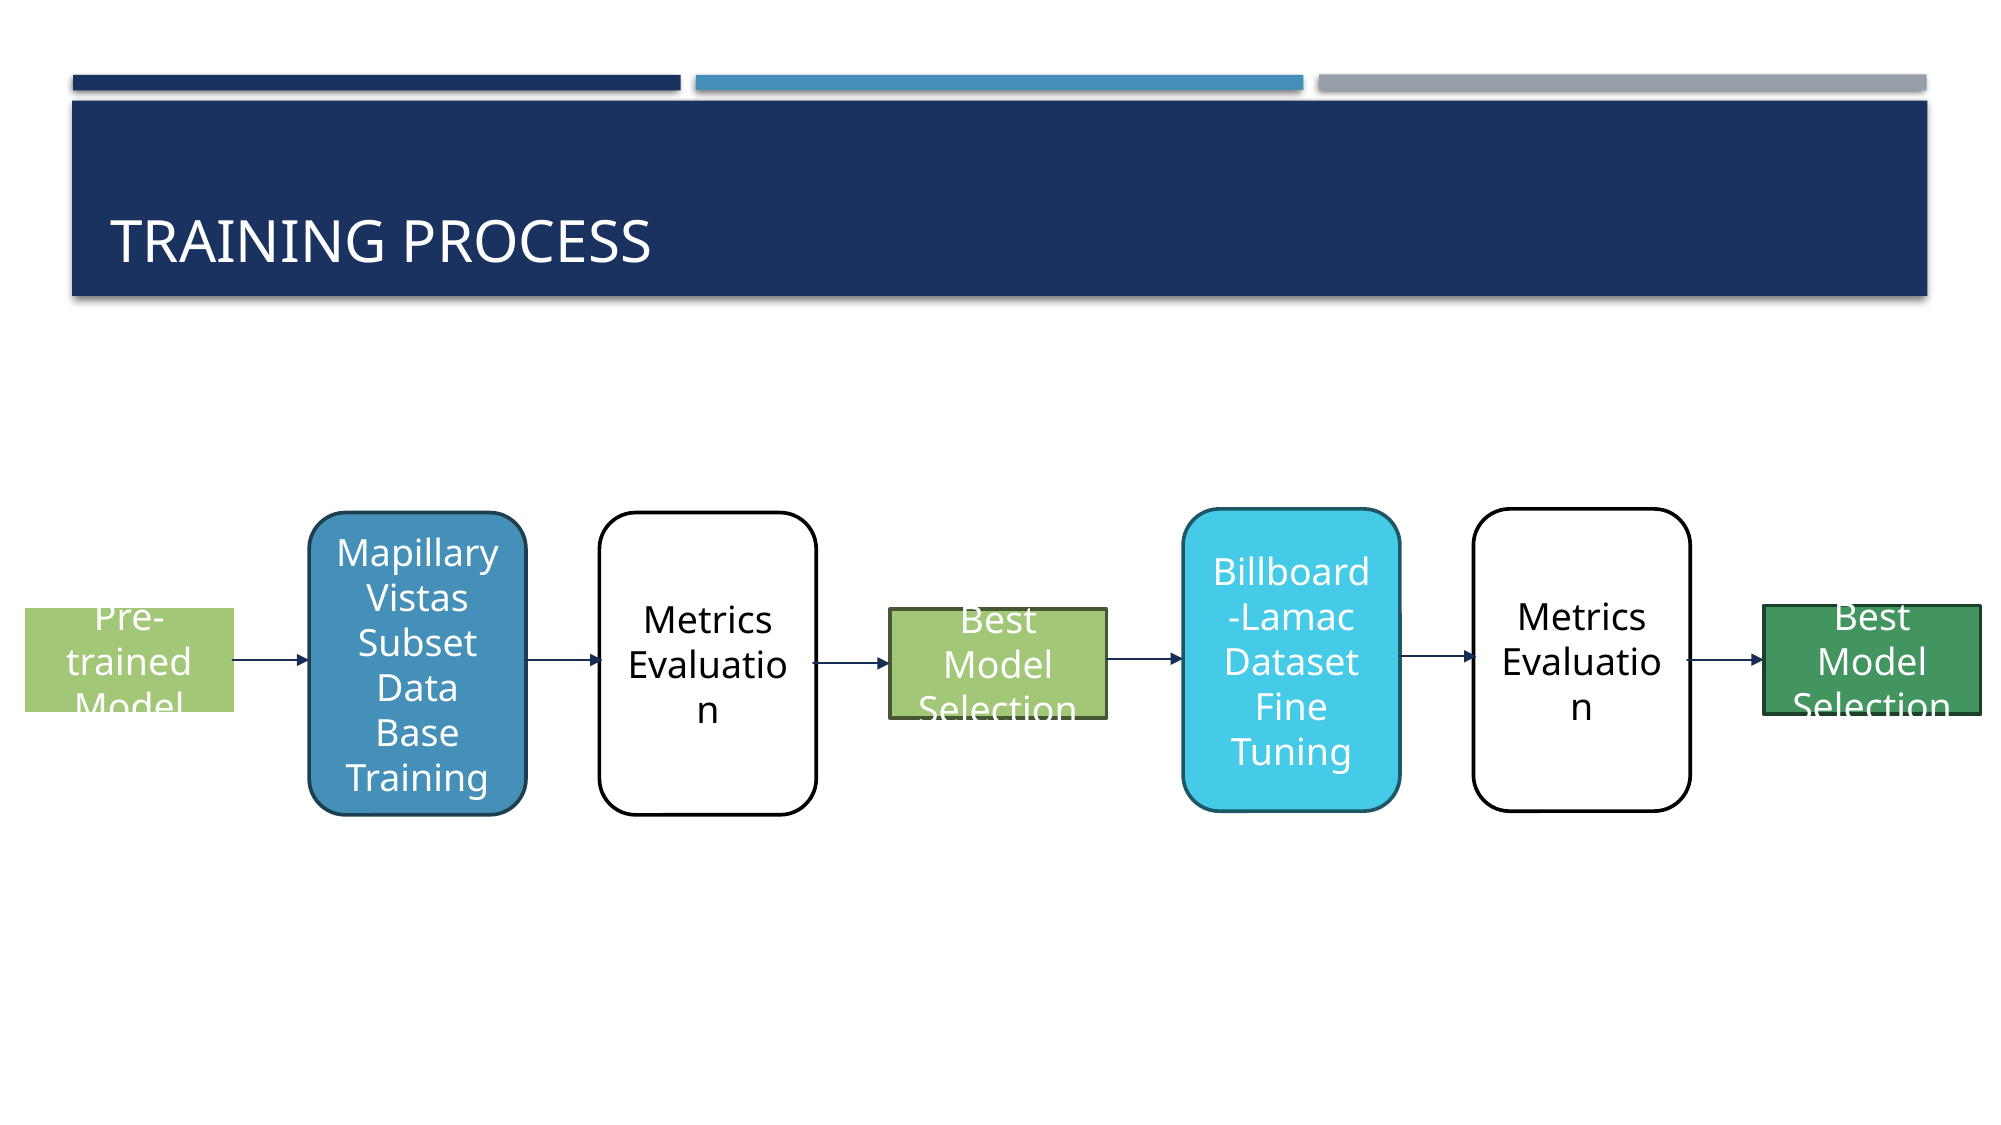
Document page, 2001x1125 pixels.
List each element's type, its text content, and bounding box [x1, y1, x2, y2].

text_box Mapillary Vistas Subset Data Base Training [307, 510, 528, 817]
text_box Metrics Evaluation [597, 510, 819, 817]
text_box Pre-trained Model [21, 604, 238, 716]
text_box Metrics Evaluation [1471, 507, 1693, 814]
text_box Billboard-Lamac Dataset Fine Tuning [1181, 507, 1402, 814]
text_box Best Model Selection [1762, 604, 1982, 716]
title Training process [95, 115, 1905, 282]
text_box Best Model Selection [888, 607, 1108, 720]
